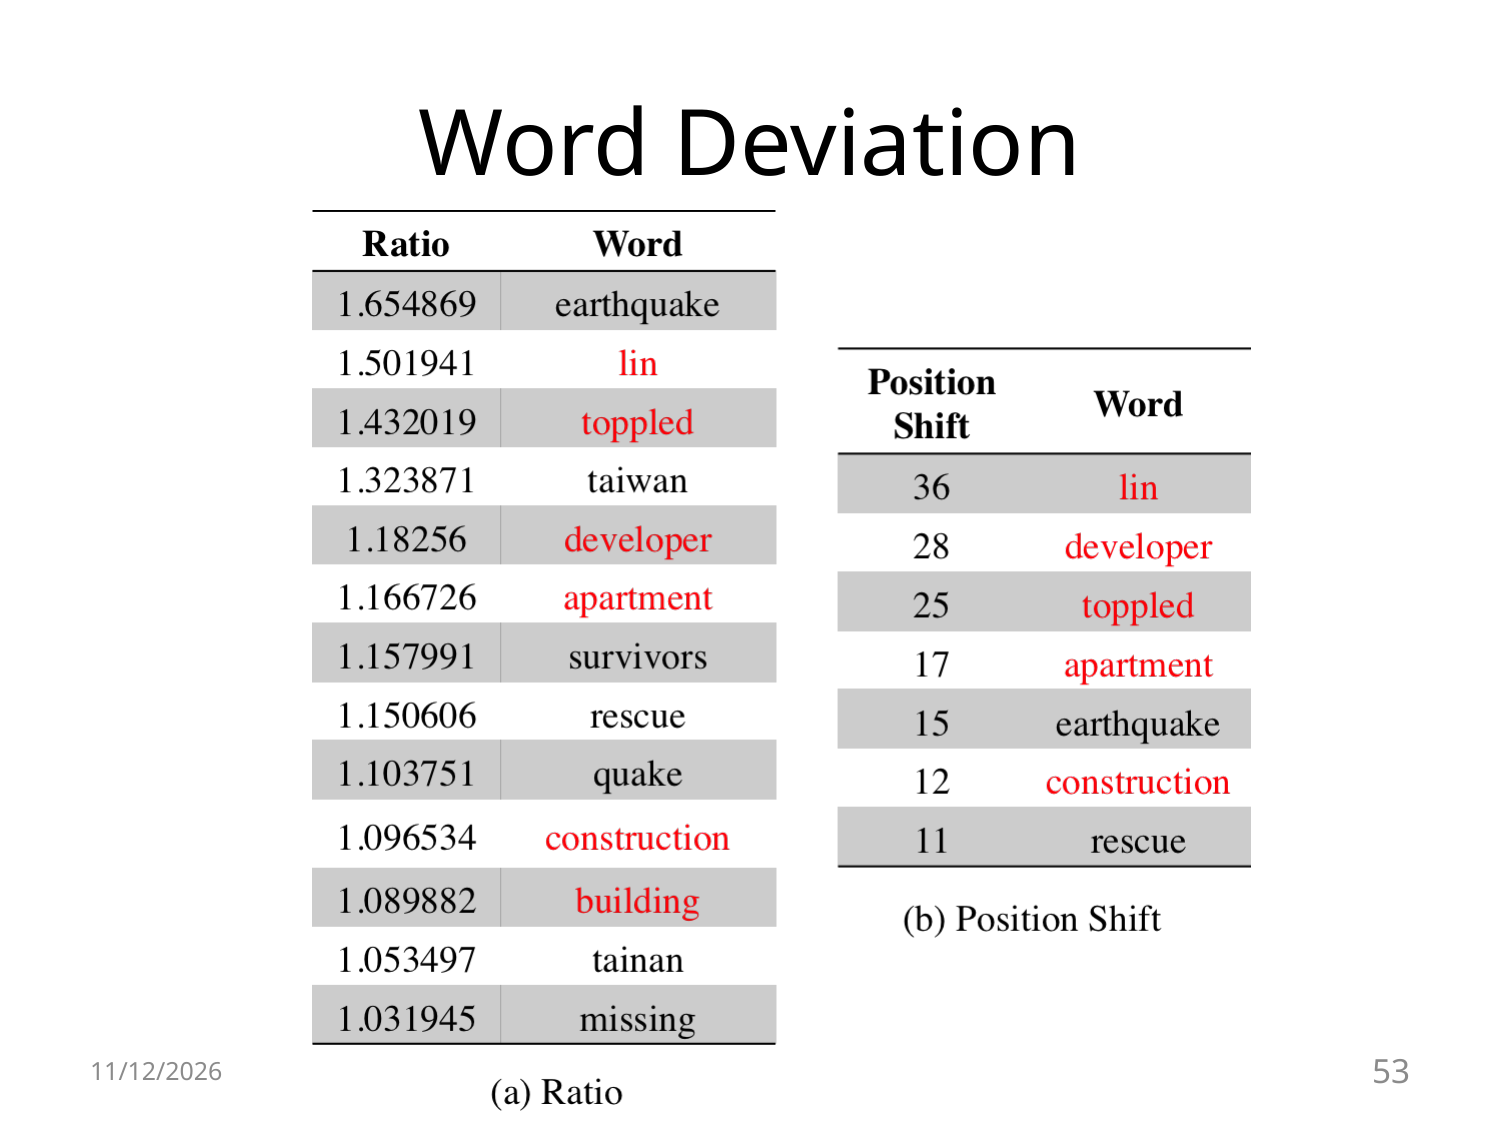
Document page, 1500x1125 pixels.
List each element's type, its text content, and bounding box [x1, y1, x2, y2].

title Word Deviation [75, 45, 1425, 233]
slide_number 53 [1255, 1042, 1425, 1103]
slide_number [75, 1042, 307, 1103]
picture [312, 210, 1251, 1121]
